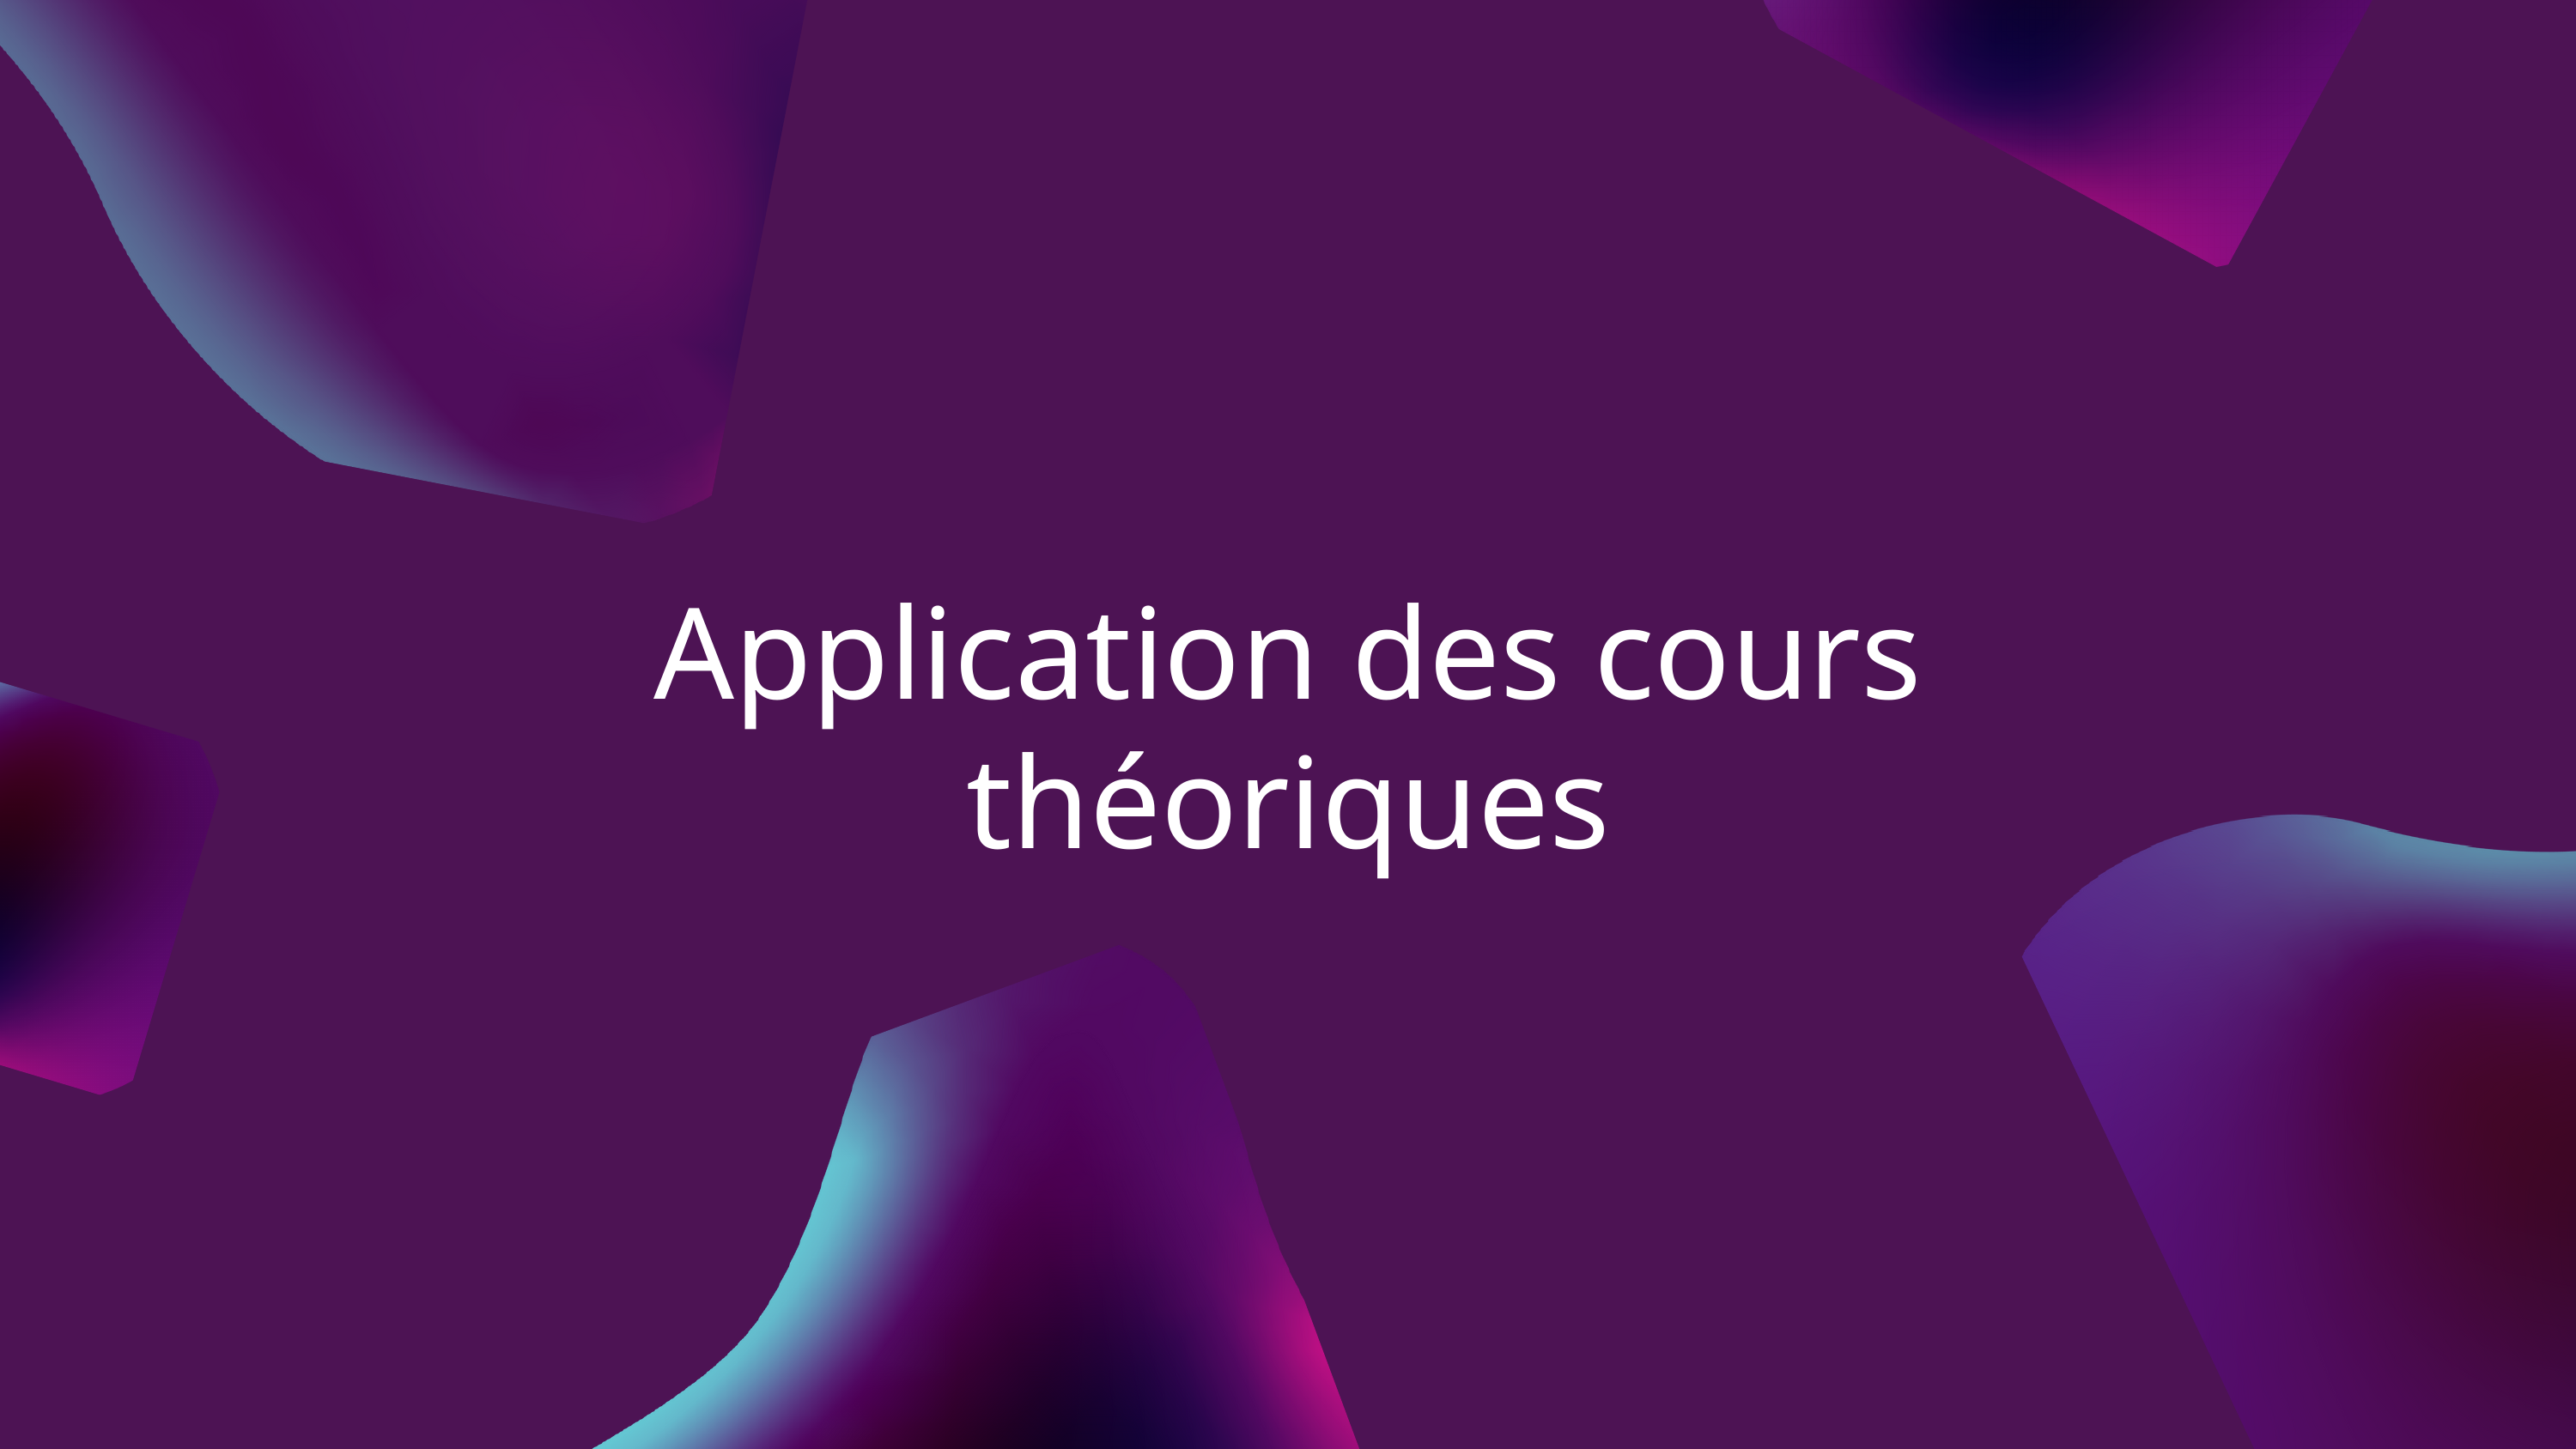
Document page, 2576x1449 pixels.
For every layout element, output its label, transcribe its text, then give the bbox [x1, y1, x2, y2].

text_box [0, 682, 232, 1103]
text_box Application des cours théoriques [366, 575, 2210, 874]
text_box [0, 0, 808, 535]
text_box [228, 927, 1360, 1449]
text_box [1983, 593, 2576, 1449]
text_box [1741, 0, 2372, 272]
